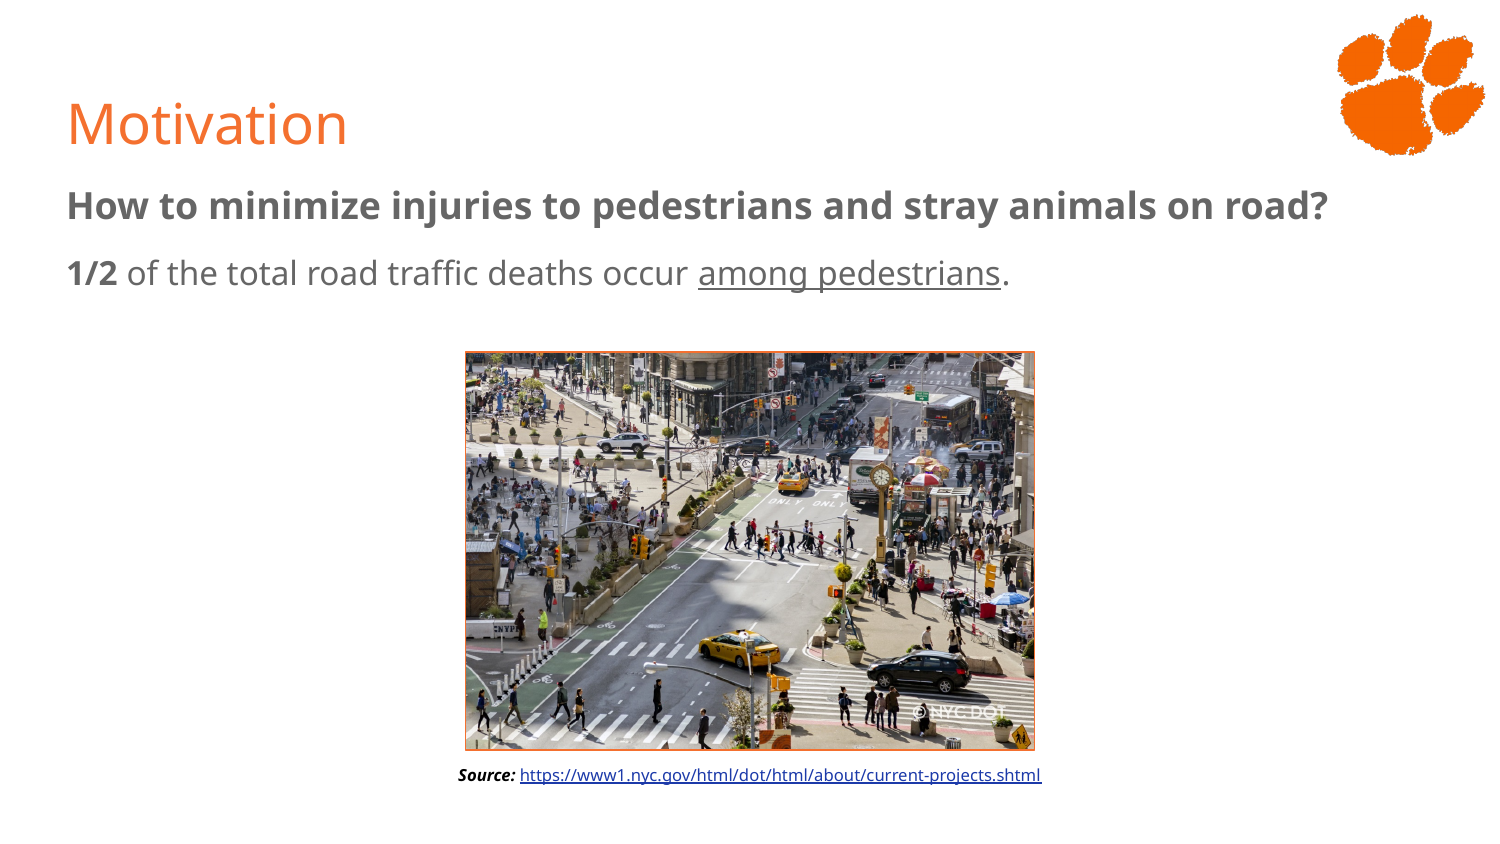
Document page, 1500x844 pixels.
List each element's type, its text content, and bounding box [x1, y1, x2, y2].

picture [1337, 13, 1487, 156]
list How to minimize injuries to pedestrians and stray animals on road? 1/2 of the total road traffic deaths occur among pedestrians. [51, 166, 1449, 749]
text_box Source: https://www1.nyc.gov/html/dot/html/about/current-projects.shtml [0, 749, 1500, 823]
title Motivation [51, 72, 1449, 166]
picture [465, 352, 1035, 750]
